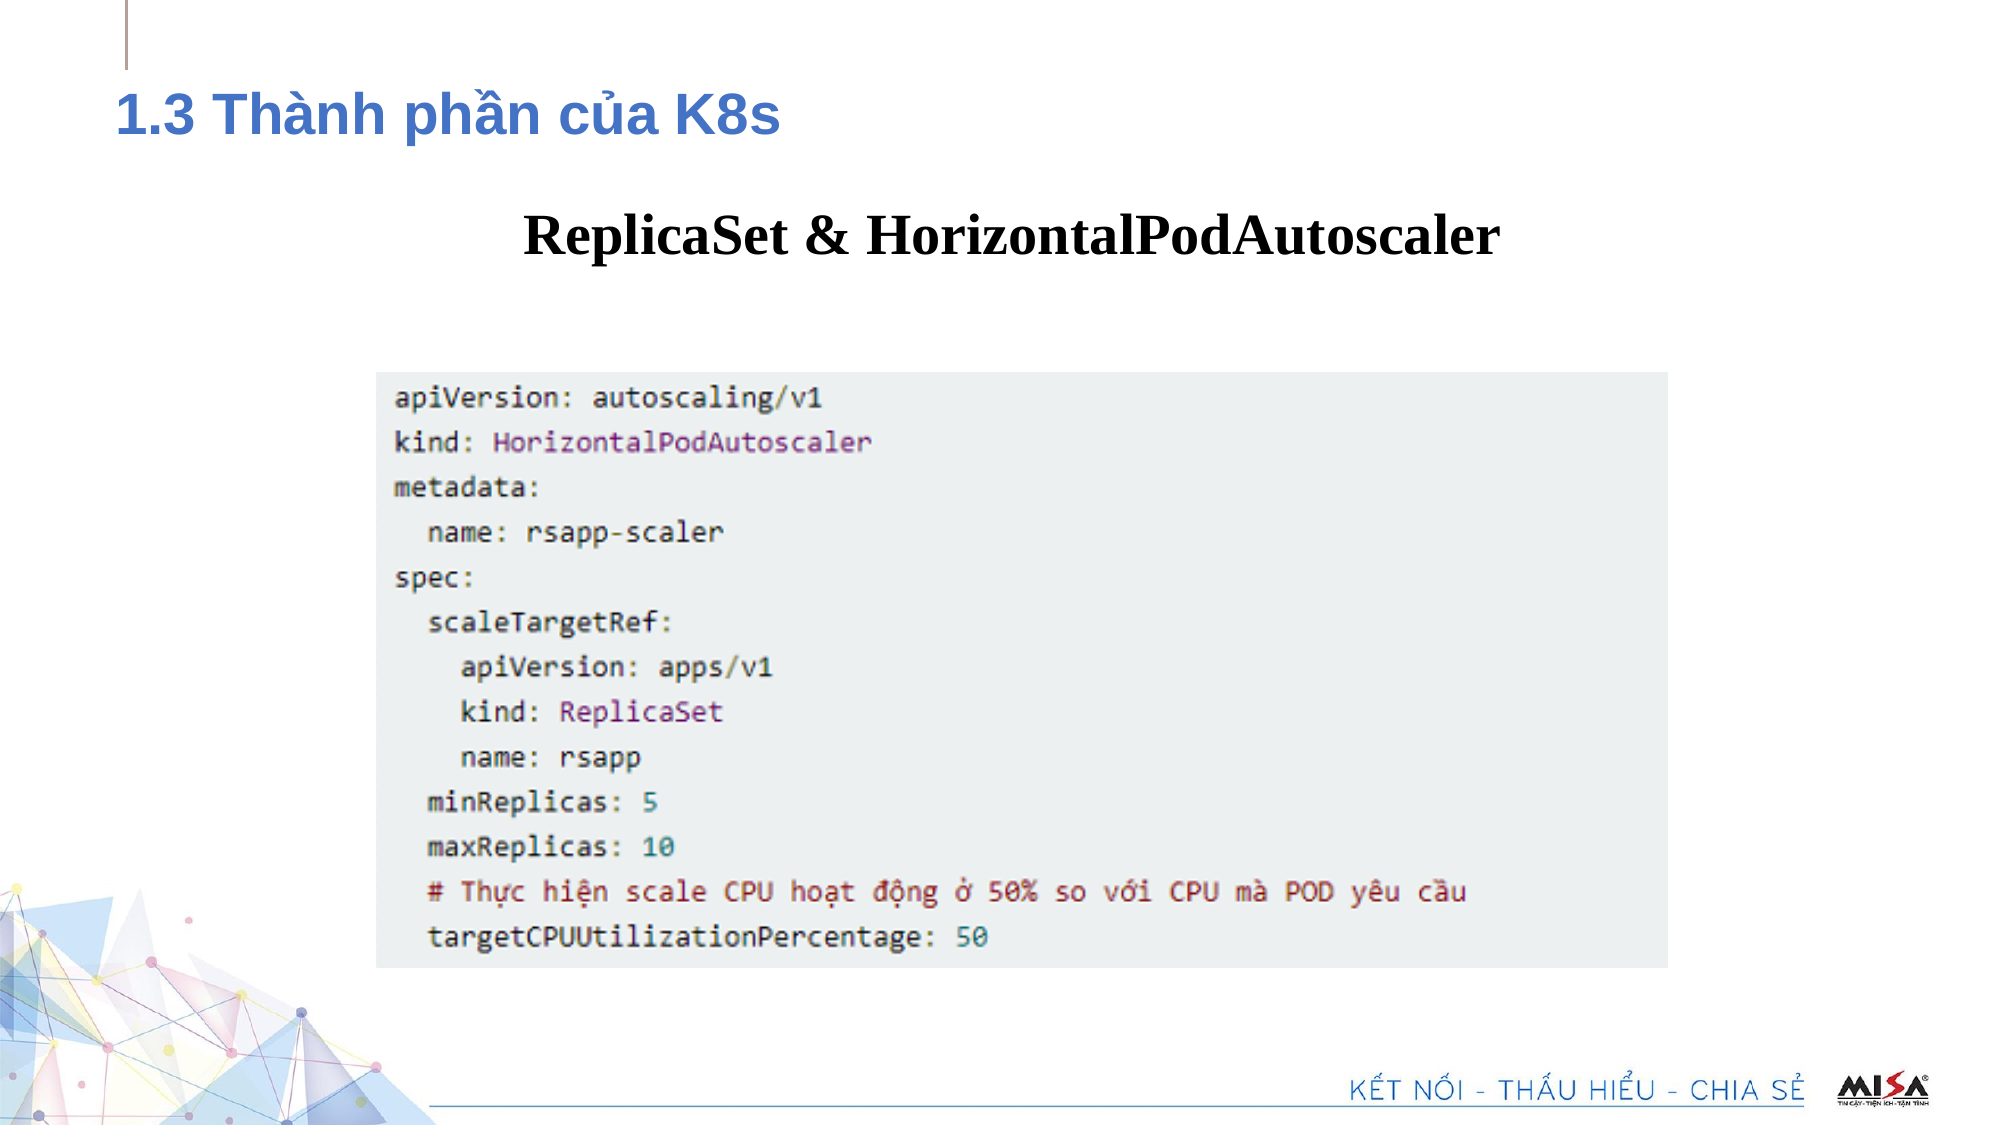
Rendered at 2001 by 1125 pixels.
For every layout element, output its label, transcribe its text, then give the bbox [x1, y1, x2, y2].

picture [0, 0, 2001, 1125]
text_box 1.3 Thành phần của K8s [100, 60, 877, 181]
text_box ReplicaSet & HorizontalPodAutoscaler [436, 180, 1590, 275]
